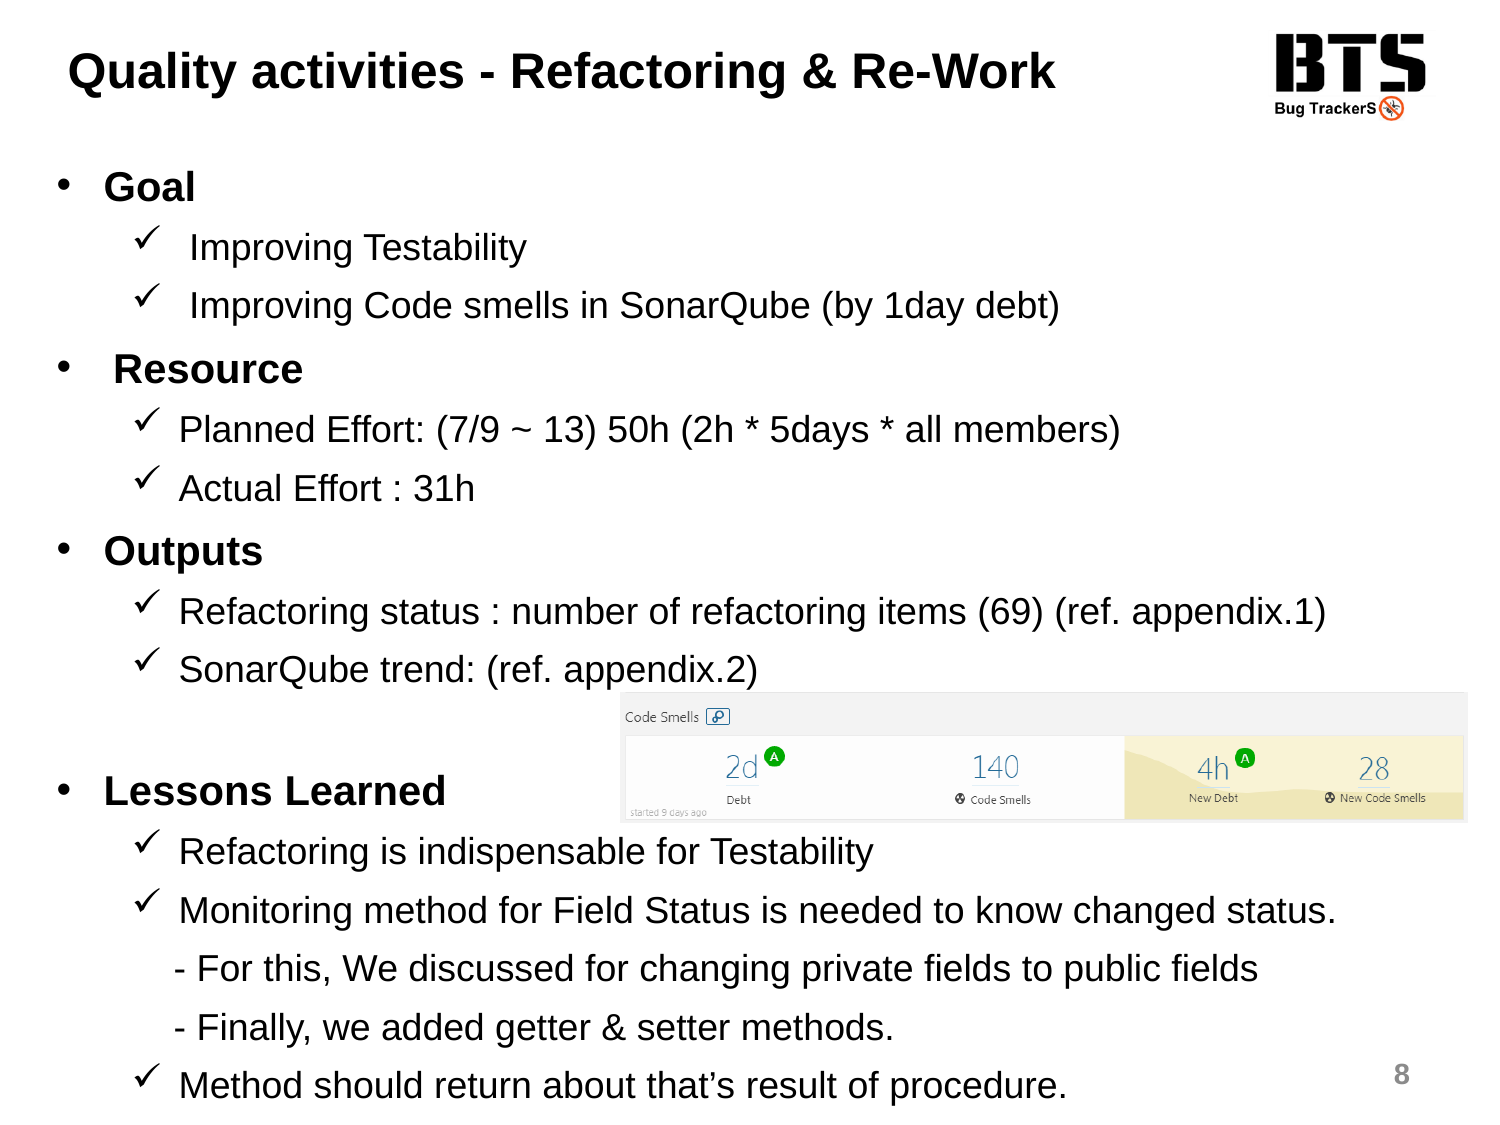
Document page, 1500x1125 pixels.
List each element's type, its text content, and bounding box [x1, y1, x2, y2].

picture [1263, 30, 1437, 127]
text_box Quality activities - Refactoring & Re-Work [53, 30, 1128, 106]
picture [619, 692, 1468, 823]
text_box Goal Improving Testability Improving Code smells in SonarQube (by 1day debt) Resource Planned Effort: (7/9 ~ 13) 50h (2h * 5days * all members) Actual Effort : 31h Outputs Refactoring status : number of refactoring items (69) (ref. appendix.1) SonarQube trend: (ref. appendix.2) Lessons Learned Refactoring is indispensable for Testability Monitoring method for Field Status is needed to know changed status. - For this, We discussed for changing private fields to public fields - Finally, we added getter & setter methods. Method should return about that’s result of procedure. [41, 137, 1436, 1114]
